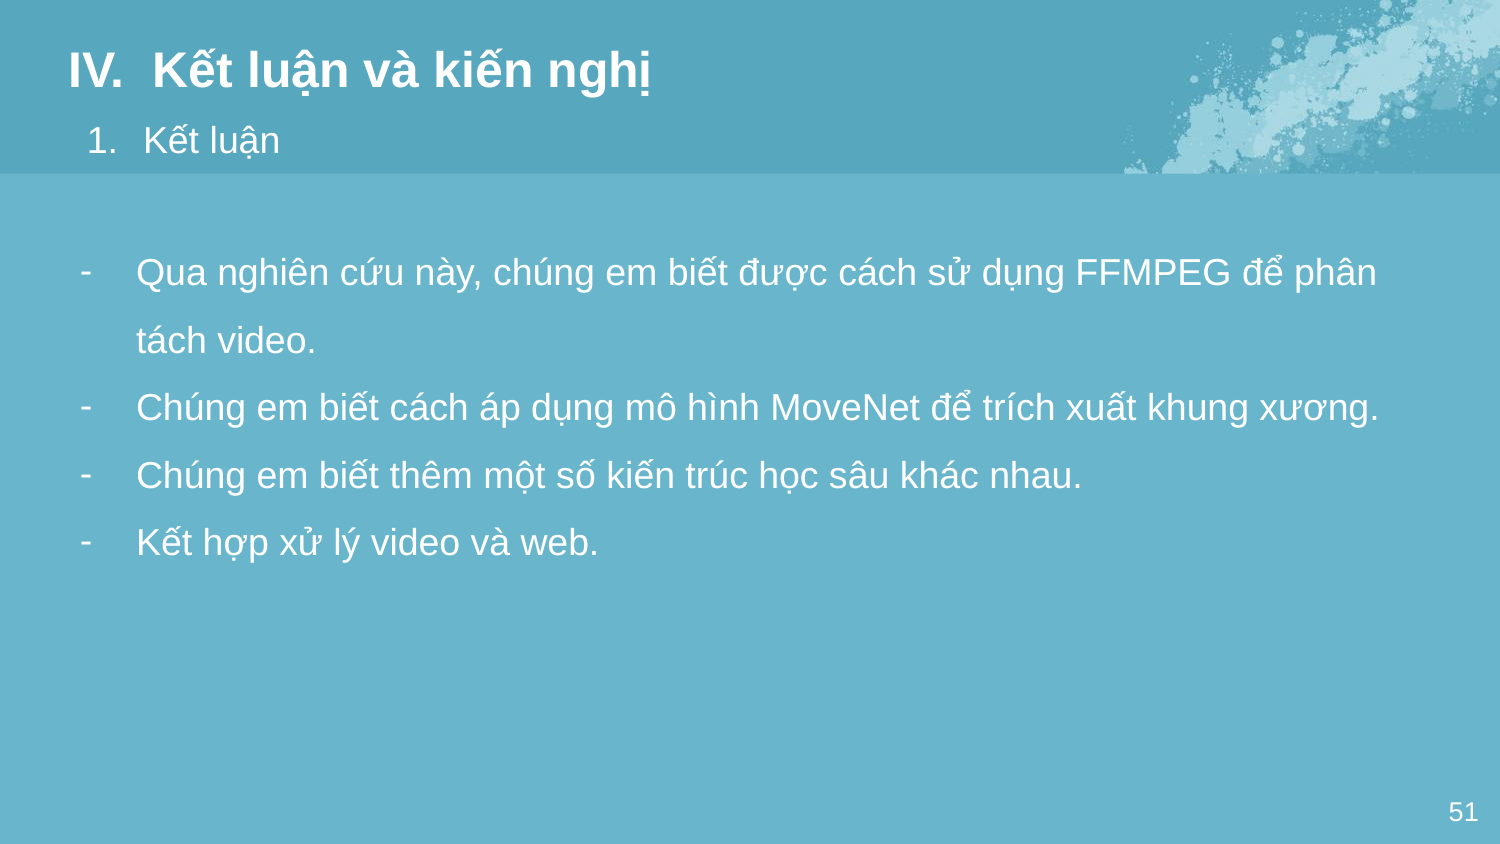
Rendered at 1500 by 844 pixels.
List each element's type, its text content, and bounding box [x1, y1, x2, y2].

list IV. Kết luận và kiến nghị [53, 20, 1500, 114]
slide_number 51 [1403, 779, 1494, 844]
list Kết luận [53, 114, 1500, 162]
picture [0, 0, 1500, 173]
text_box Qua nghiên cứu này, chúng em biết được cách sử dụng FFMPEG để phân tách video. Chúng em biết cách áp dụng mô hình MoveNet để trích xuất khung xương. Chúng em biết thêm một số kiến trúc học sâu khác nhau. Kết hợp xử lý video và web. [46, 218, 1454, 571]
